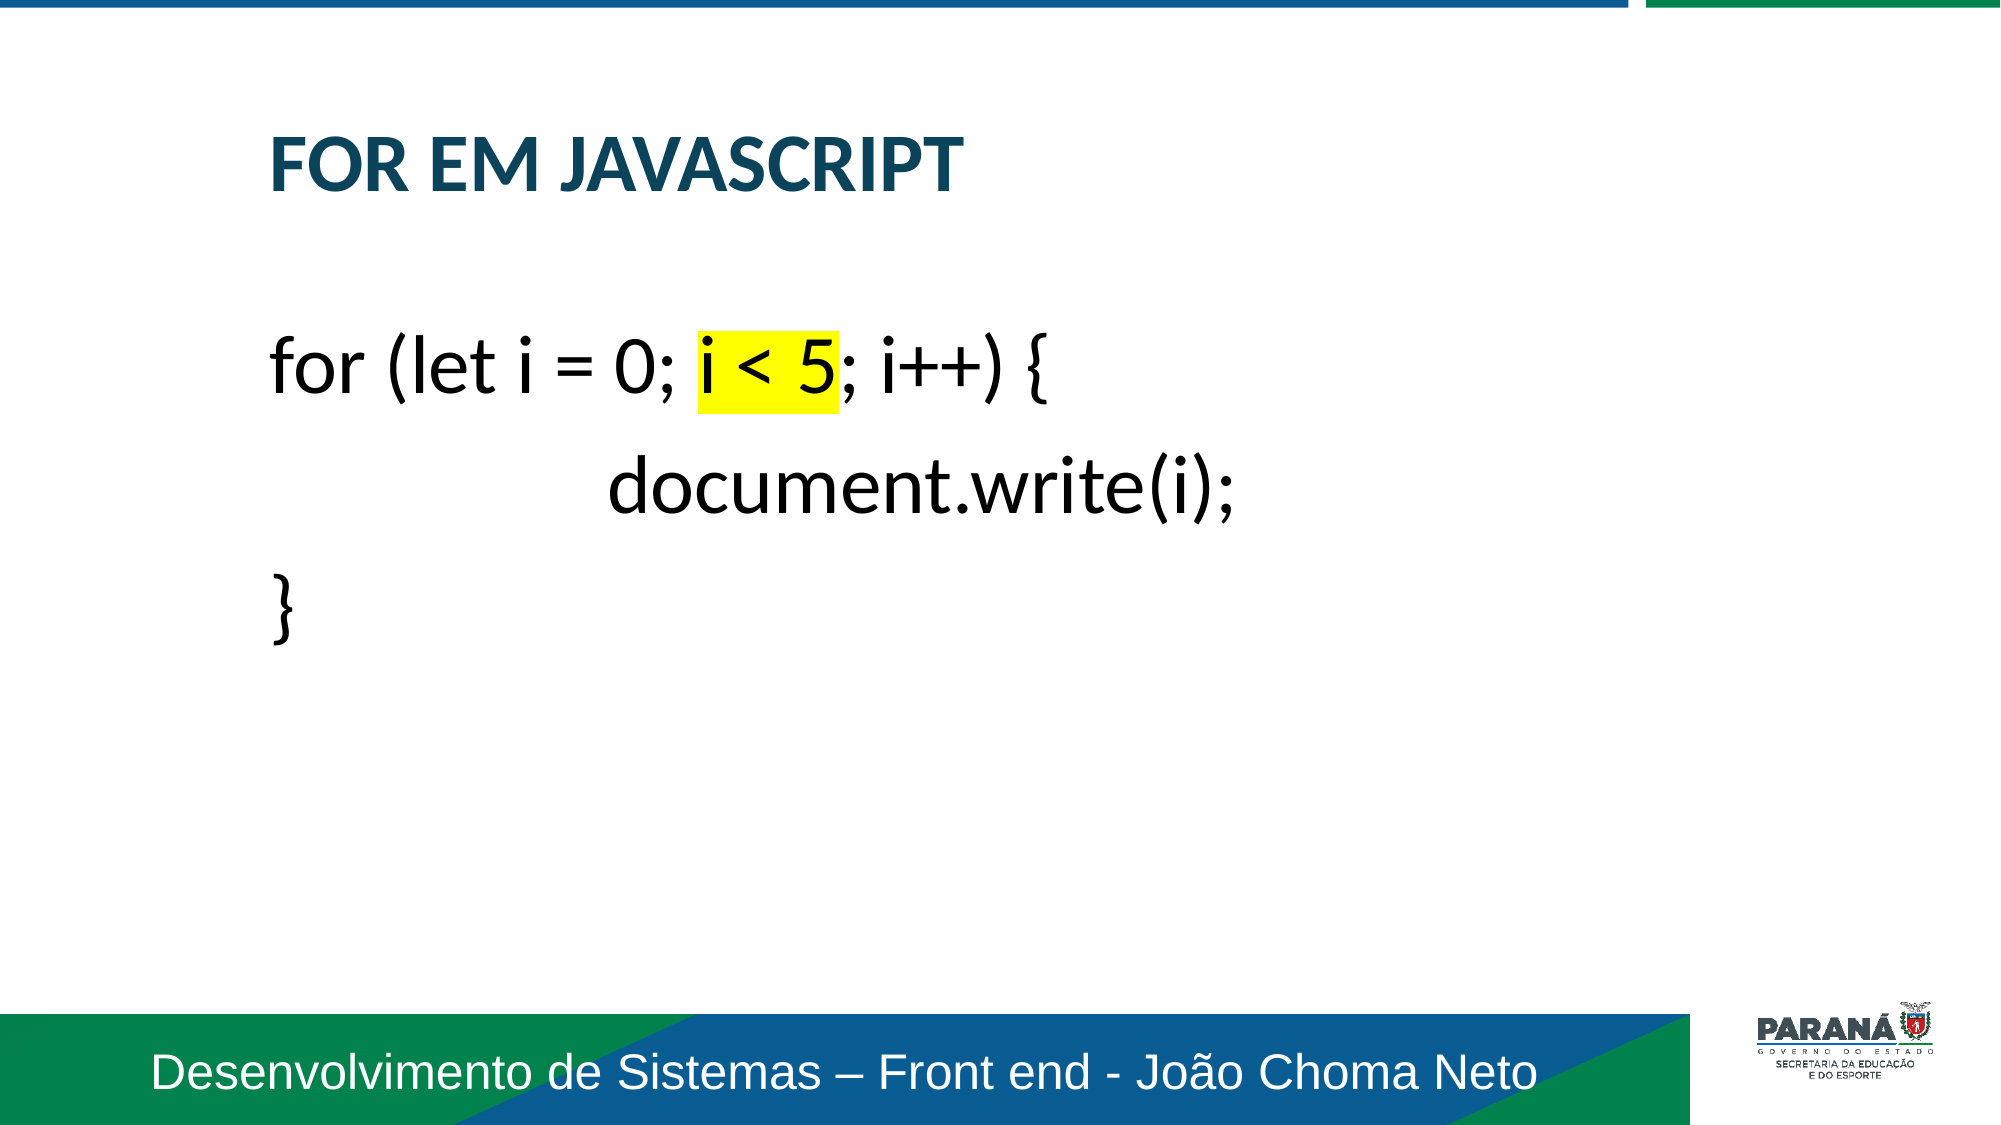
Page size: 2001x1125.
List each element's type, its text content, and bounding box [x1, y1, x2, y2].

picture [0, 1014, 1690, 1125]
list for (let i = 0; i < 5; i++) { document.write(i); } [217, 302, 1677, 921]
picture [1757, 1002, 1933, 1081]
list FOR EM JAVASCRIPT [217, 111, 1637, 249]
